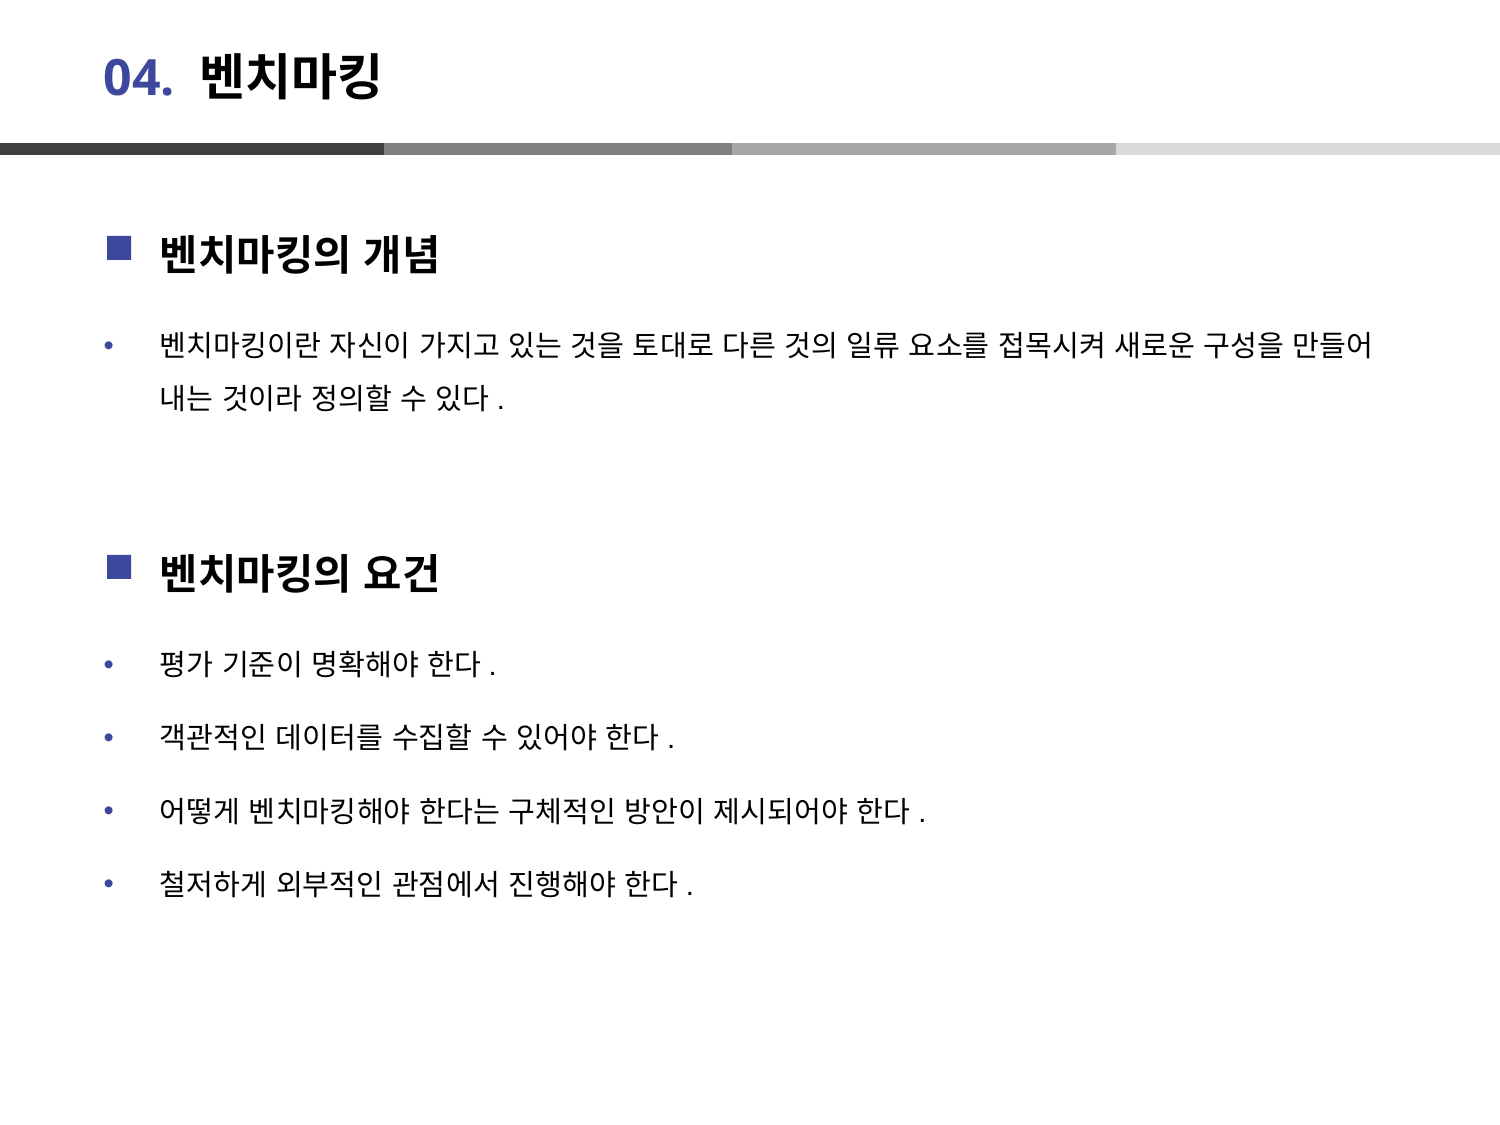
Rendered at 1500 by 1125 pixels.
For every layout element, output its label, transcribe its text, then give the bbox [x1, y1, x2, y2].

text_box 벤치마킹의 요건 [88, 515, 1436, 621]
text_box 평가 기준이 명확해야 한다. 객관적인 데이터를 수집할 수 있어야 한다. 어떻게 벤치마킹해야 한다는 구체적인 방안이 제시되어야 한다. 철저하게 외부적인 관점에서 진행해야 한다. [88, 621, 1436, 716]
title 04. 벤치마킹 [88, 30, 1211, 121]
list 벤치마킹의 개념 [88, 196, 1436, 302]
text_box 벤치마킹이란 자신이 가지고 있는 것을 토대로 다른 것의 일류 요소를 접목시켜 새로운 구성을 만들어 내는 것이라 정의할 수 있다. [88, 302, 1436, 398]
